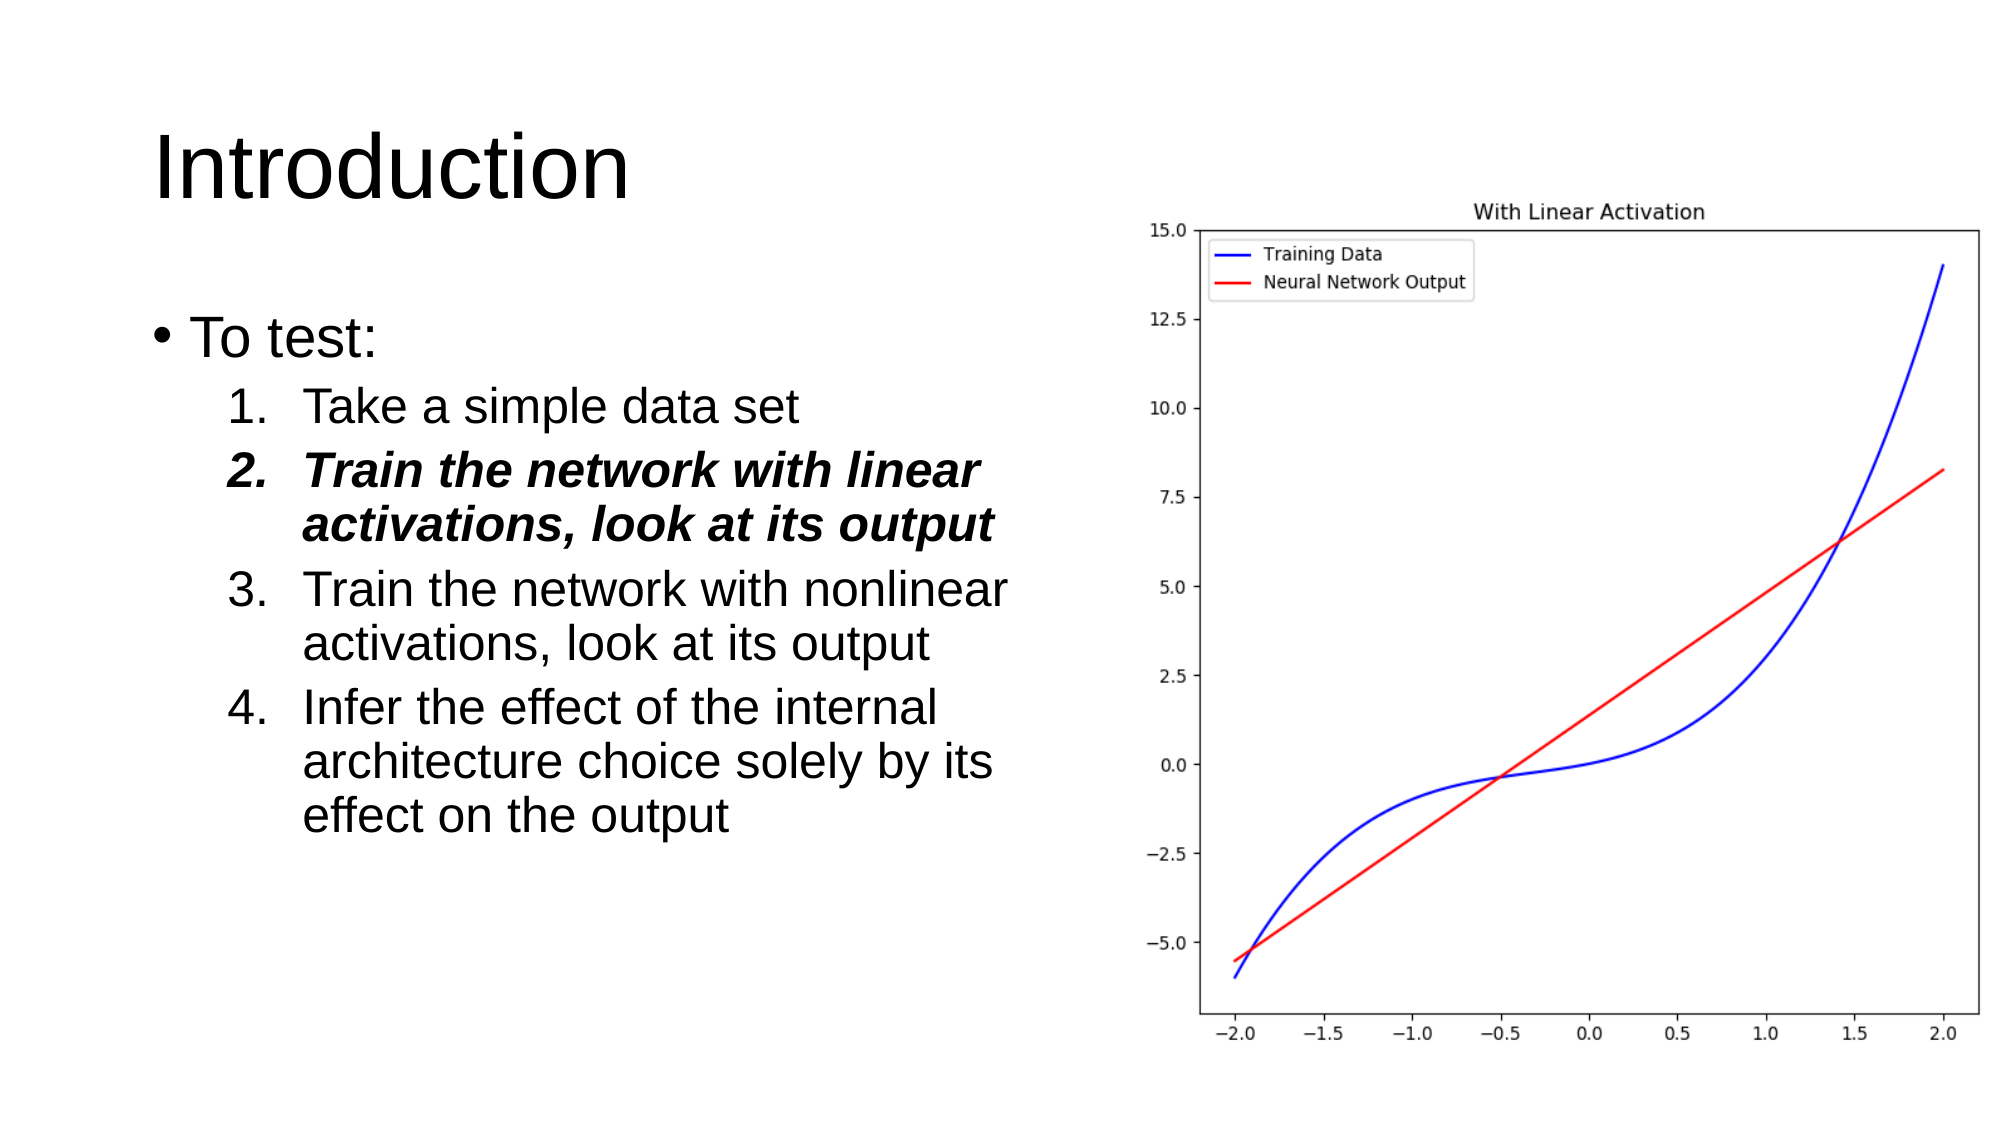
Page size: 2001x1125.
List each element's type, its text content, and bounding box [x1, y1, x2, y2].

title Introduction [137, 59, 1863, 278]
list To test: Take a simple data set Train the network with linear activations, look at its output Train the network with nonlinear activations, look at its output Infer the effect of the internal architecture choice solely by its effect on the output [137, 299, 1074, 1014]
picture [1074, 108, 2000, 1125]
